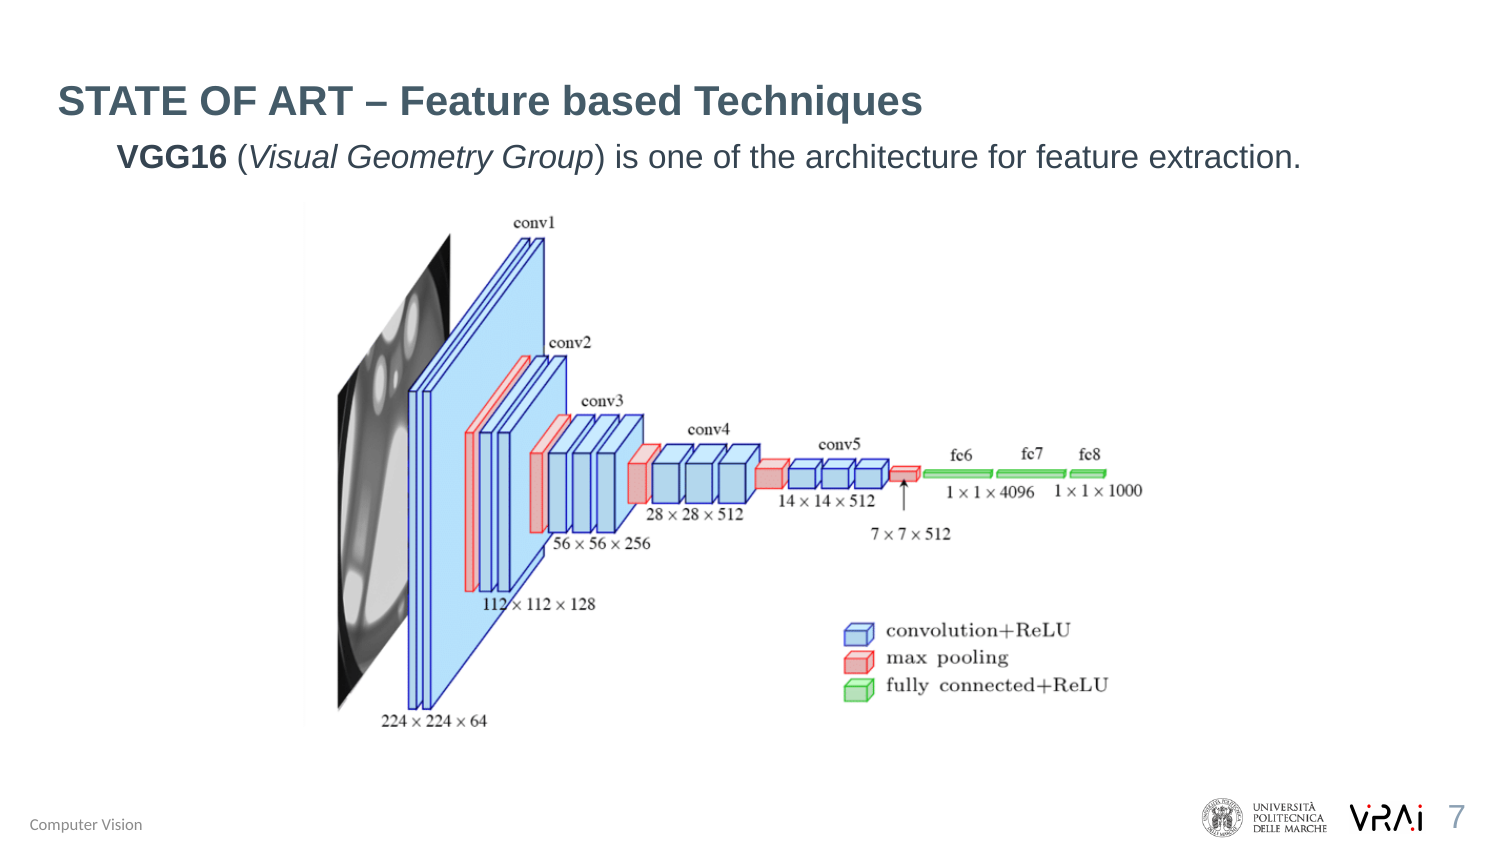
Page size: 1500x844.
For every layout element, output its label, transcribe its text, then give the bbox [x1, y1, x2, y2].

picture [1349, 801, 1426, 834]
text_box STATE OF ART – Feature based Techniques [57, 73, 1257, 124]
picture [1192, 790, 1332, 841]
picture [303, 202, 1197, 770]
text_box 7 [1432, 788, 1500, 843]
text_box VGG16 (Visual Geometry Group) is one of the architecture for feature extraction. [101, 128, 1435, 230]
